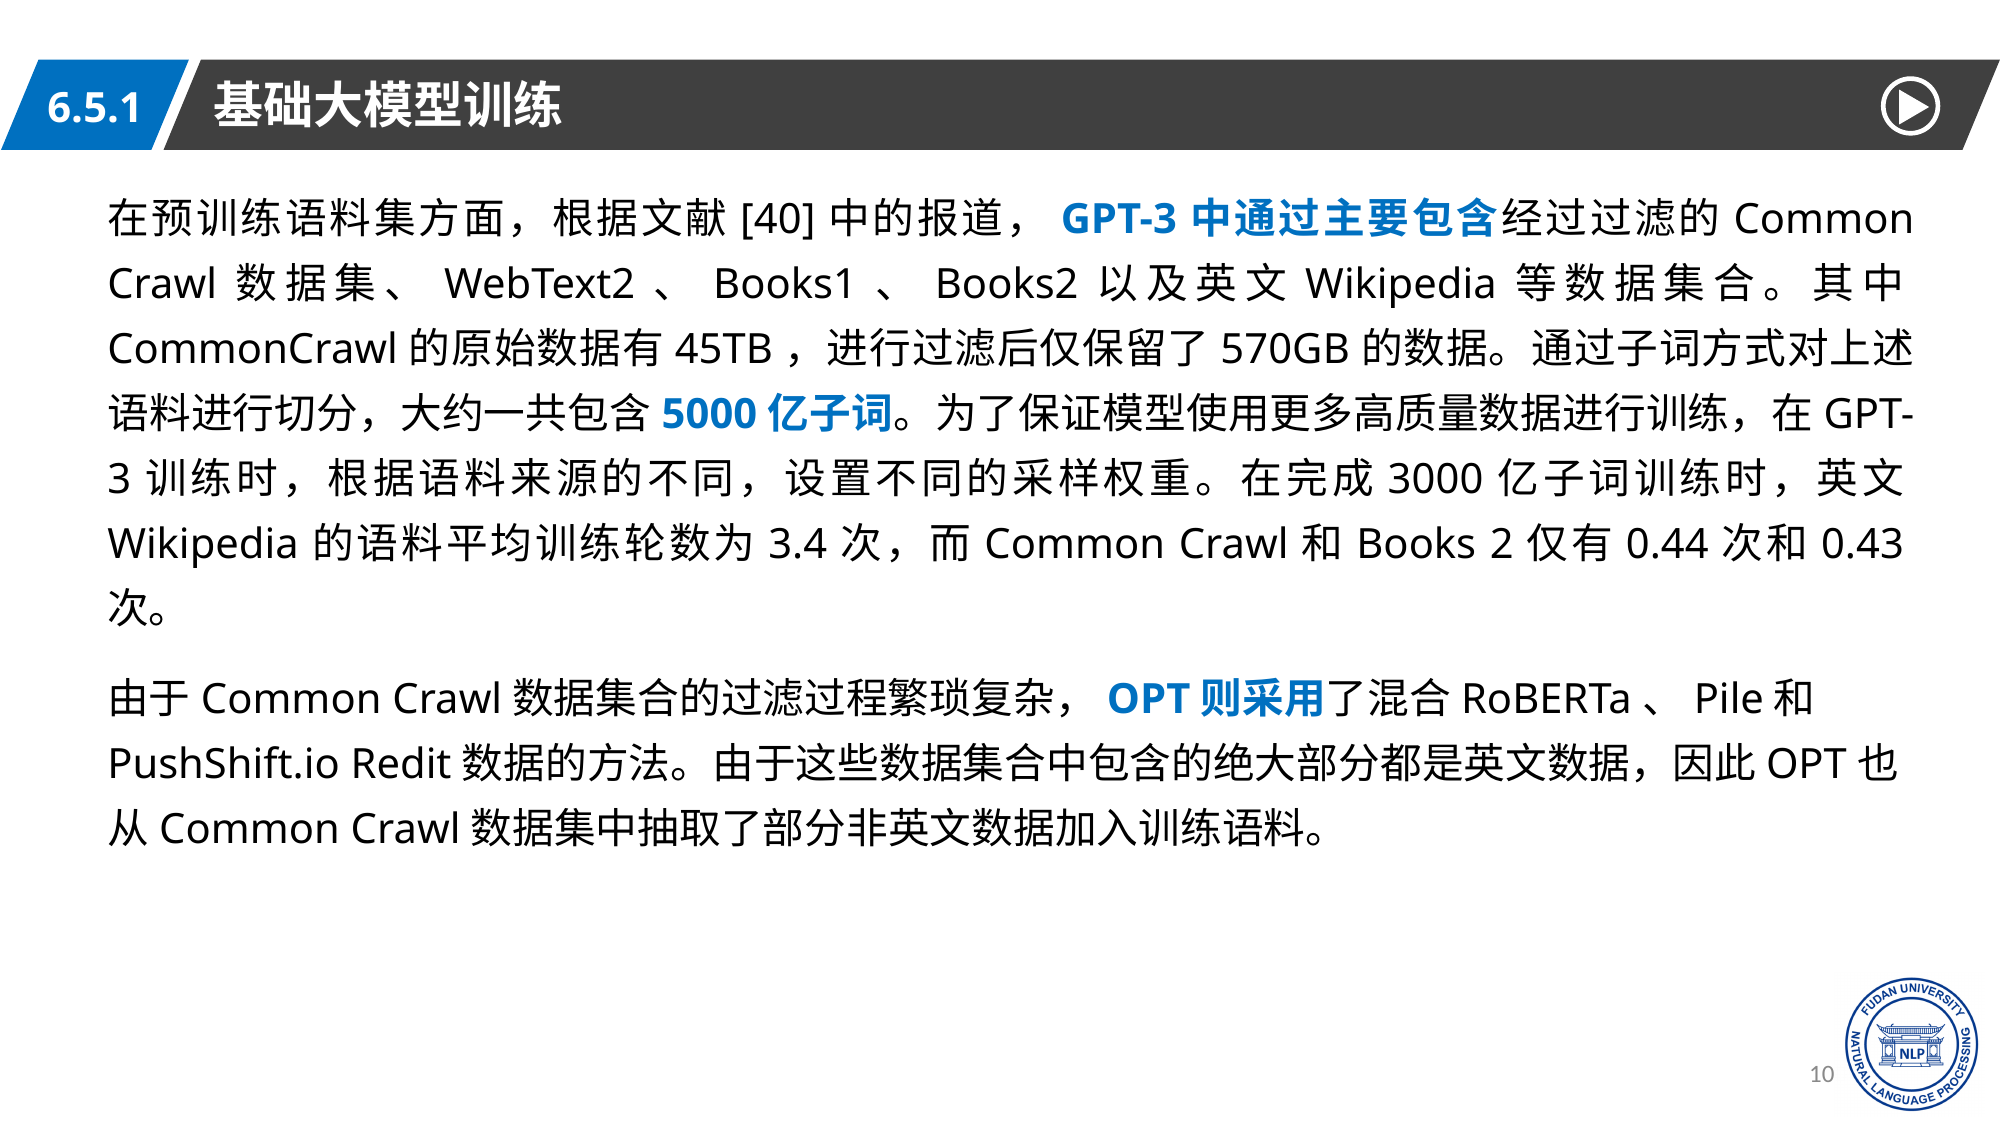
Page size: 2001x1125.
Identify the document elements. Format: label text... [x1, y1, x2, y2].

text_box 6.5.1 [26, 73, 164, 138]
text_box 基础大模型训练 [198, 66, 579, 142]
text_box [1883, 78, 1939, 134]
slide_number 100 [1412, 1042, 1863, 1103]
text_box [32, 59, 189, 120]
picture [1834, 972, 1985, 1117]
text_box [163, 59, 2000, 150]
text_box [1, 89, 157, 150]
text_box 在预训练语料集方面，根据文献[40]中的报道，GPT-3中通过主要包含经过过滤的Common Crawl数据集、WebText2、Books1、Books2以及英文Wikipedia等数据集合。其中CommonCrawl的原始数据有45TB，进行过滤后仅保留了570GB的数据。通过子词方式对上述语料进行切分，大约一共包含5000亿子词。为了保证模型使用更多高质量数据进行训练，在GPT-3训练时，根据语料来源的不同，设置不同的采样权重。在完成3000亿子词训练时，英文Wikipedia的语料平均训练轮数为3.4次，而Common Crawl和Books 2仅有0.44次和0.43次。 由于Common Crawl数据集合的过滤过程繁琐复杂，OPT则采用了混合RoBERTa、Pile和PushShift.io Redit数据的方法。由于这些数据集合中包含的绝大部分都是英文数据，因此OPT也从Common Crawl数据集中抽取了部分非英文数据加入训练语料。 [92, 169, 1929, 860]
